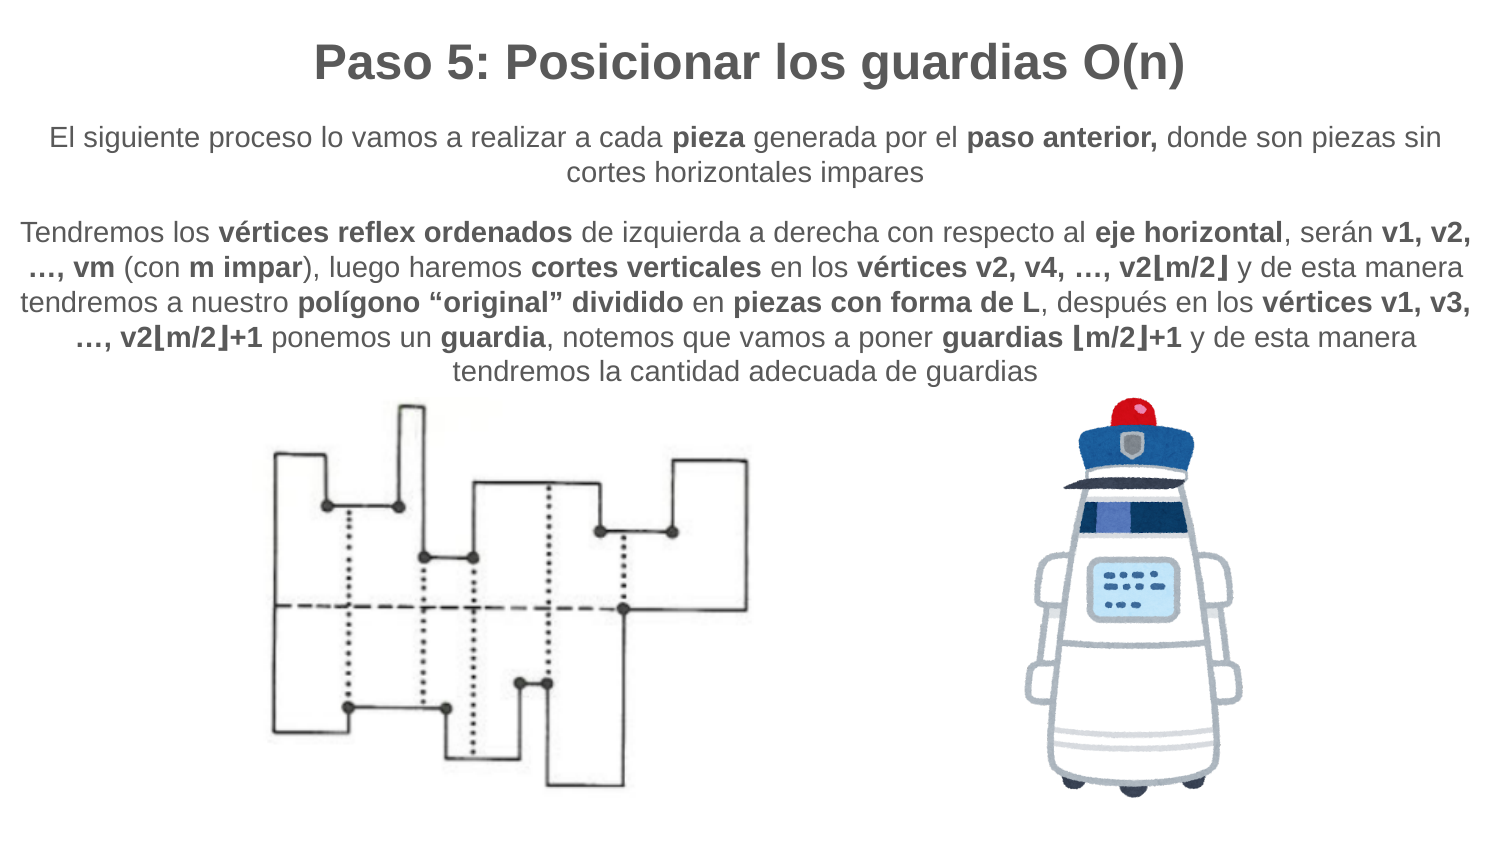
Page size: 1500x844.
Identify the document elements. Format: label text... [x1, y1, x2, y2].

text_box El siguiente proceso lo vamos a realizar a cada pieza generada por el paso anterior, donde son piezas sin cortes horizontales impares Tendremos los vértices reflex ordenados de izquierda a derecha con respecto al eje horizontal, serán v1, v2, …, vm (con m impar), luego haremos cortes verticales en los vértices v2, v4, …, v2⌊m/2⌋ y de esta manera tendremos a nuestro polígono “original” dividido en piezas con forma de L, después en los vértices v1, v3, …, v2⌊m/2⌋+1 ponemos un guardia, notemos que vamos a poner guardias ⌊m/2⌋+1 y de esta manera tendremos la cantidad adecuada de guardias [0, 103, 1500, 403]
picture [252, 397, 766, 799]
picture [972, 389, 1295, 807]
text_box Paso 5: Posicionar los guardias O(n) [0, 14, 1500, 103]
